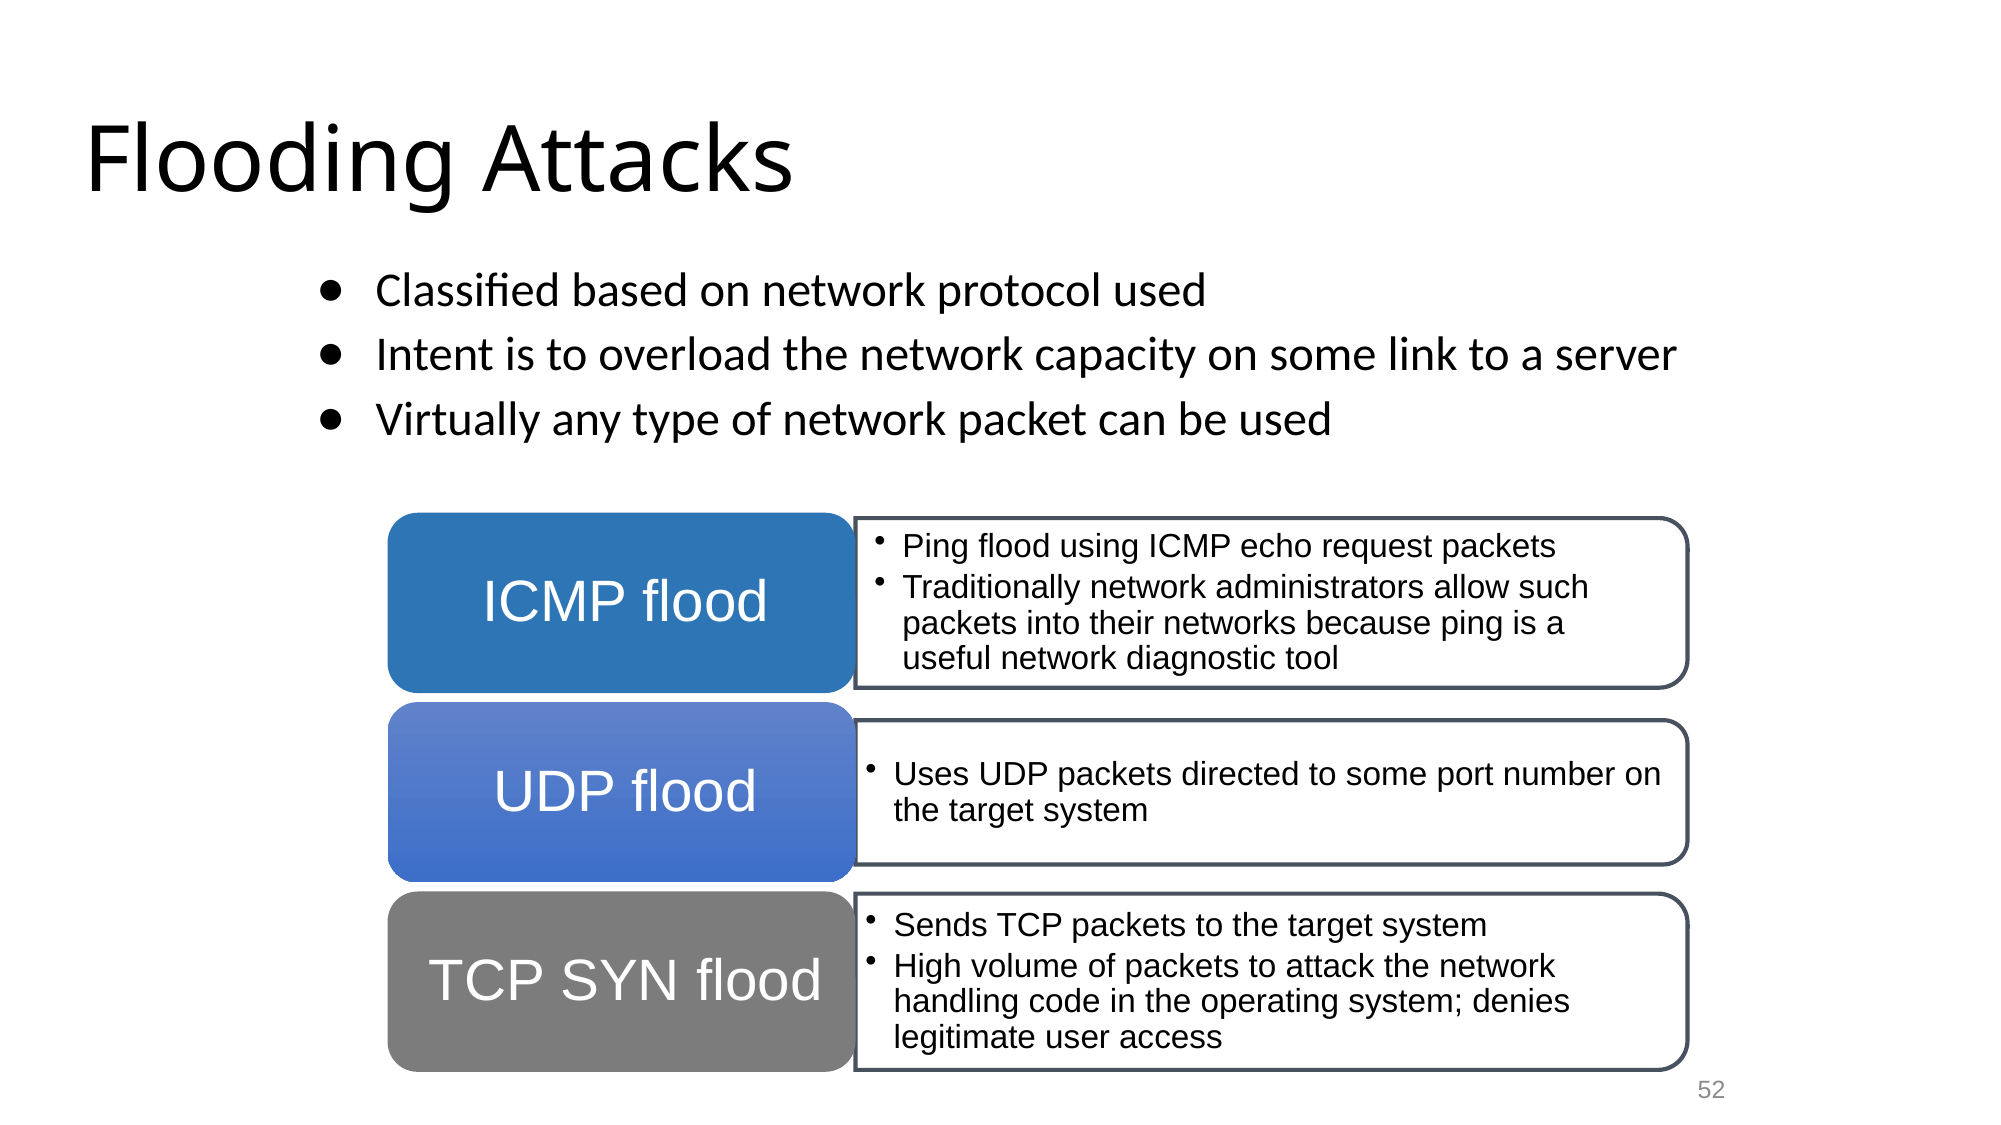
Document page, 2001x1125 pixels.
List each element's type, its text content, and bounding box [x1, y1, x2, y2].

title Flooding Attacks [68, 97, 1932, 223]
text_box 52 [1638, 1076, 1741, 1100]
list Classified based on network protocol used Intent is to overload the network capacity on some link to a server Virtually any type of network packet can be used [301, 249, 1699, 470]
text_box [387, 512, 1688, 1073]
